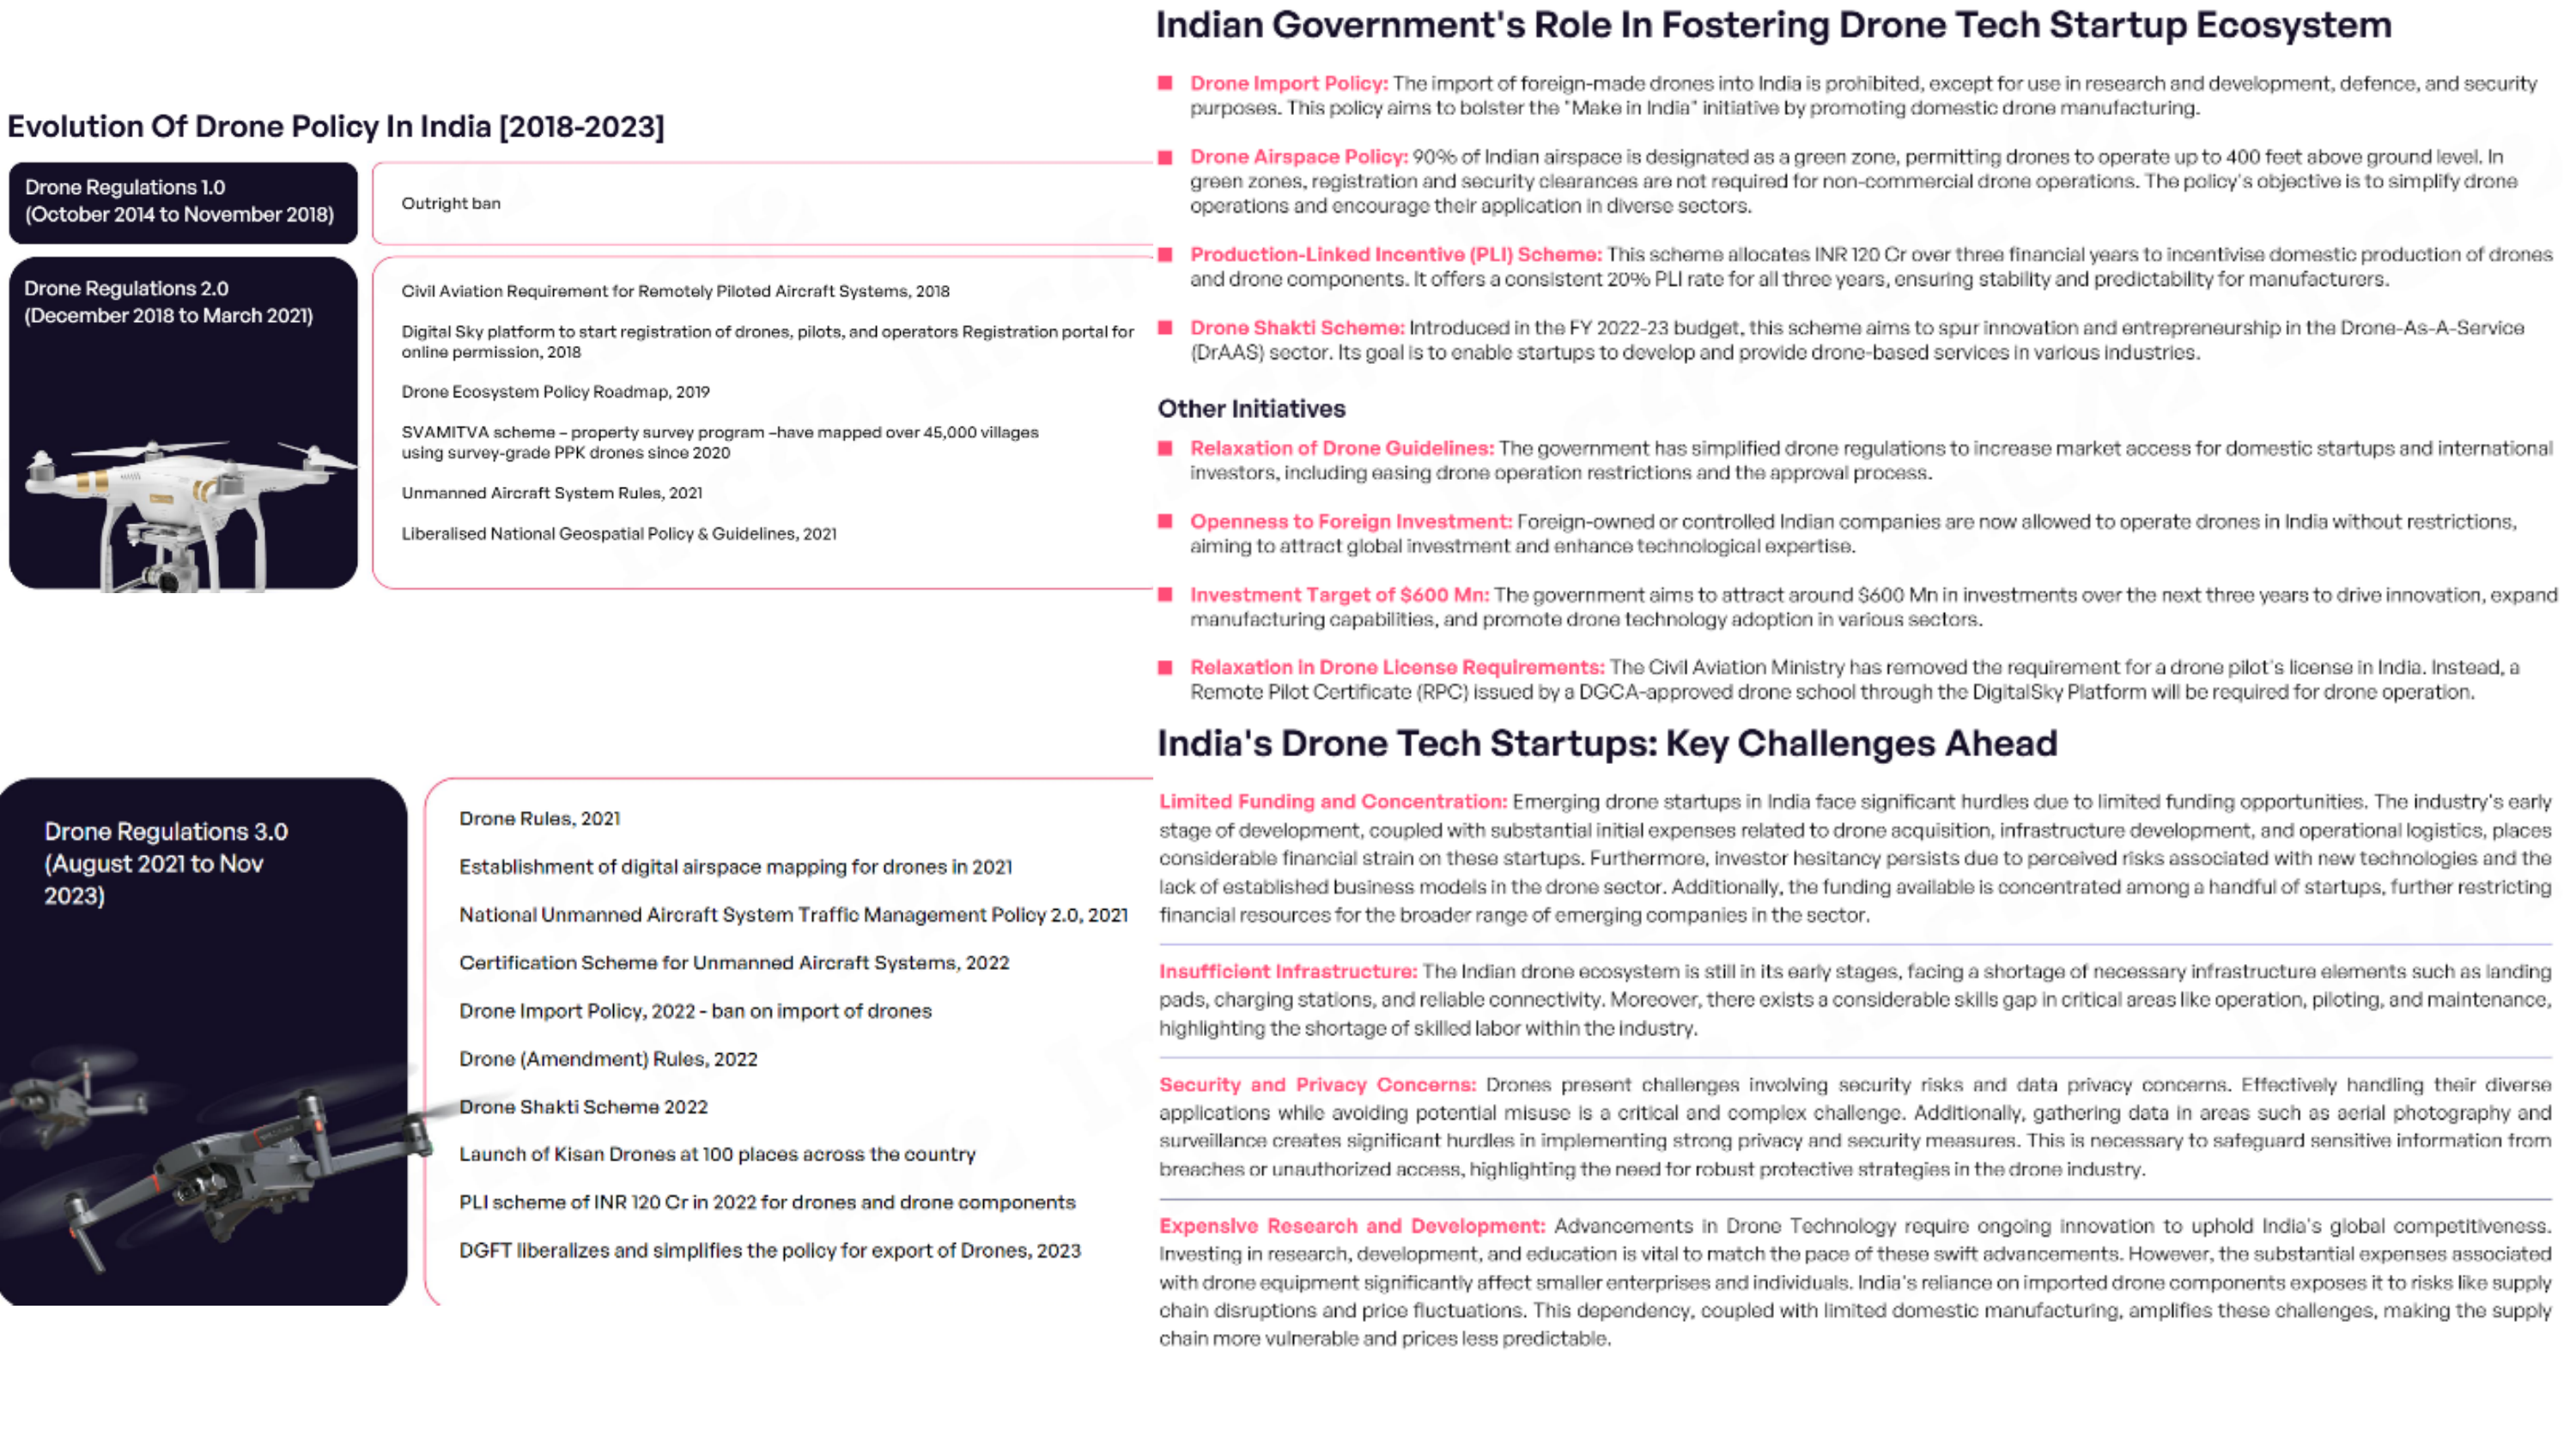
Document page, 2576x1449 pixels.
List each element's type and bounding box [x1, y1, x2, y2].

text_box [0, 112, 1153, 593]
text_box [1153, 0, 2563, 706]
text_box [1153, 724, 2563, 1356]
text_box [0, 774, 1153, 1306]
